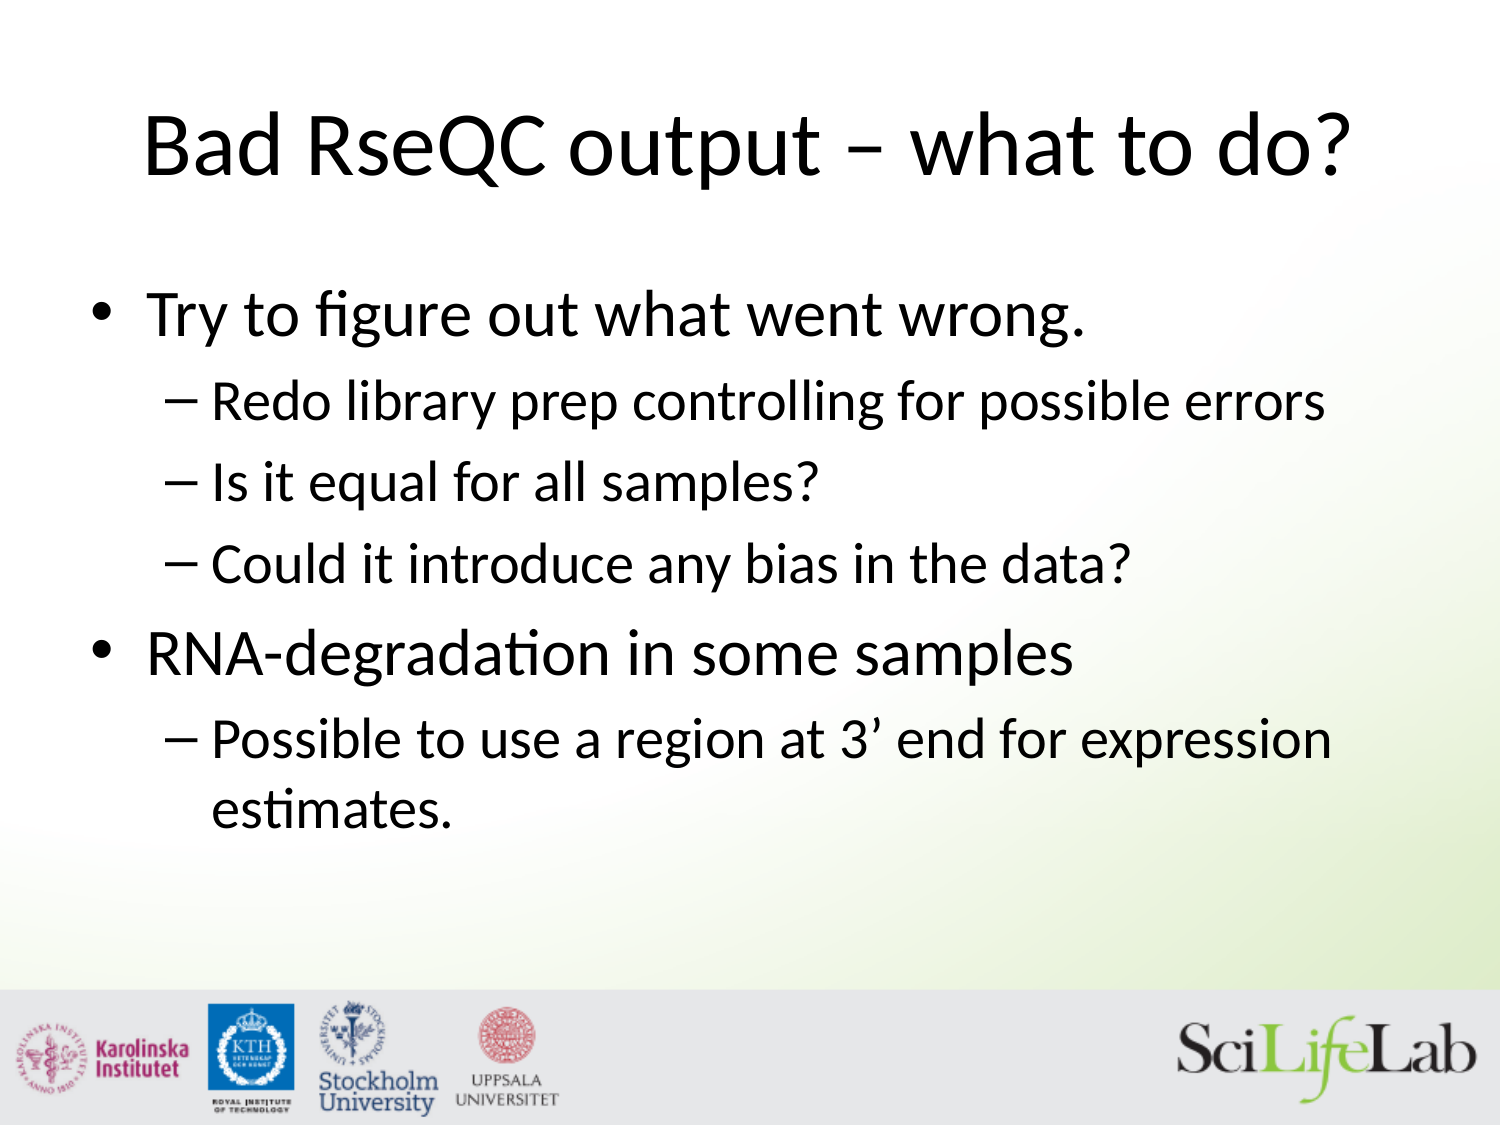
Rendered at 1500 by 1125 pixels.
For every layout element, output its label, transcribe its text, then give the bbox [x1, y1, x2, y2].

list Try to figure out what went wrong. Redo library prep controlling for possible errors Is it equal for all samples? Could it introduce any bias in the data? RNA-degradation in some samples Possible to use a region at 3’ end for expression estimates. [75, 262, 1425, 1005]
title Bad RseQC output – what to do? [75, 45, 1425, 233]
